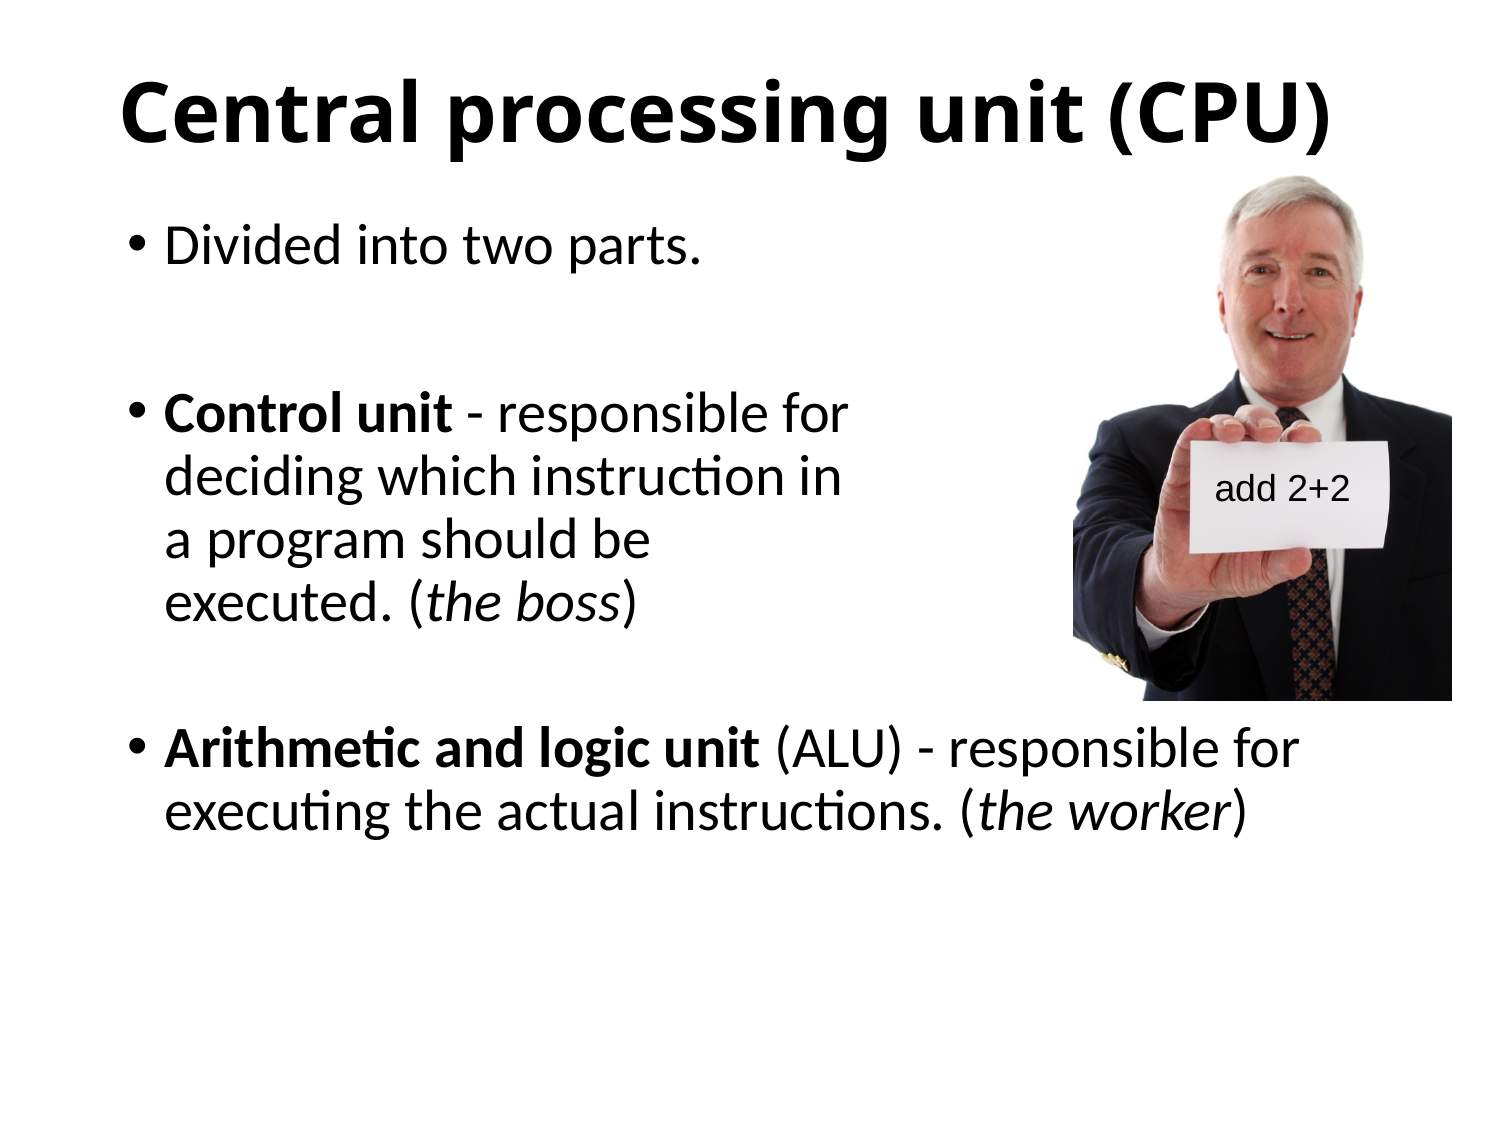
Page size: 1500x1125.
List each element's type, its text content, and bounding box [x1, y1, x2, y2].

picture [1073, 134, 1452, 702]
list Divided into two parts. Control unit - responsible for deciding which instruction in a program should be executed. (the boss) Arithmetic and logic unit (ALU) - responsible for executing the actual instructions. (the worker) [112, 206, 1469, 1000]
title Central processing unit (CPU) [103, 23, 1397, 207]
